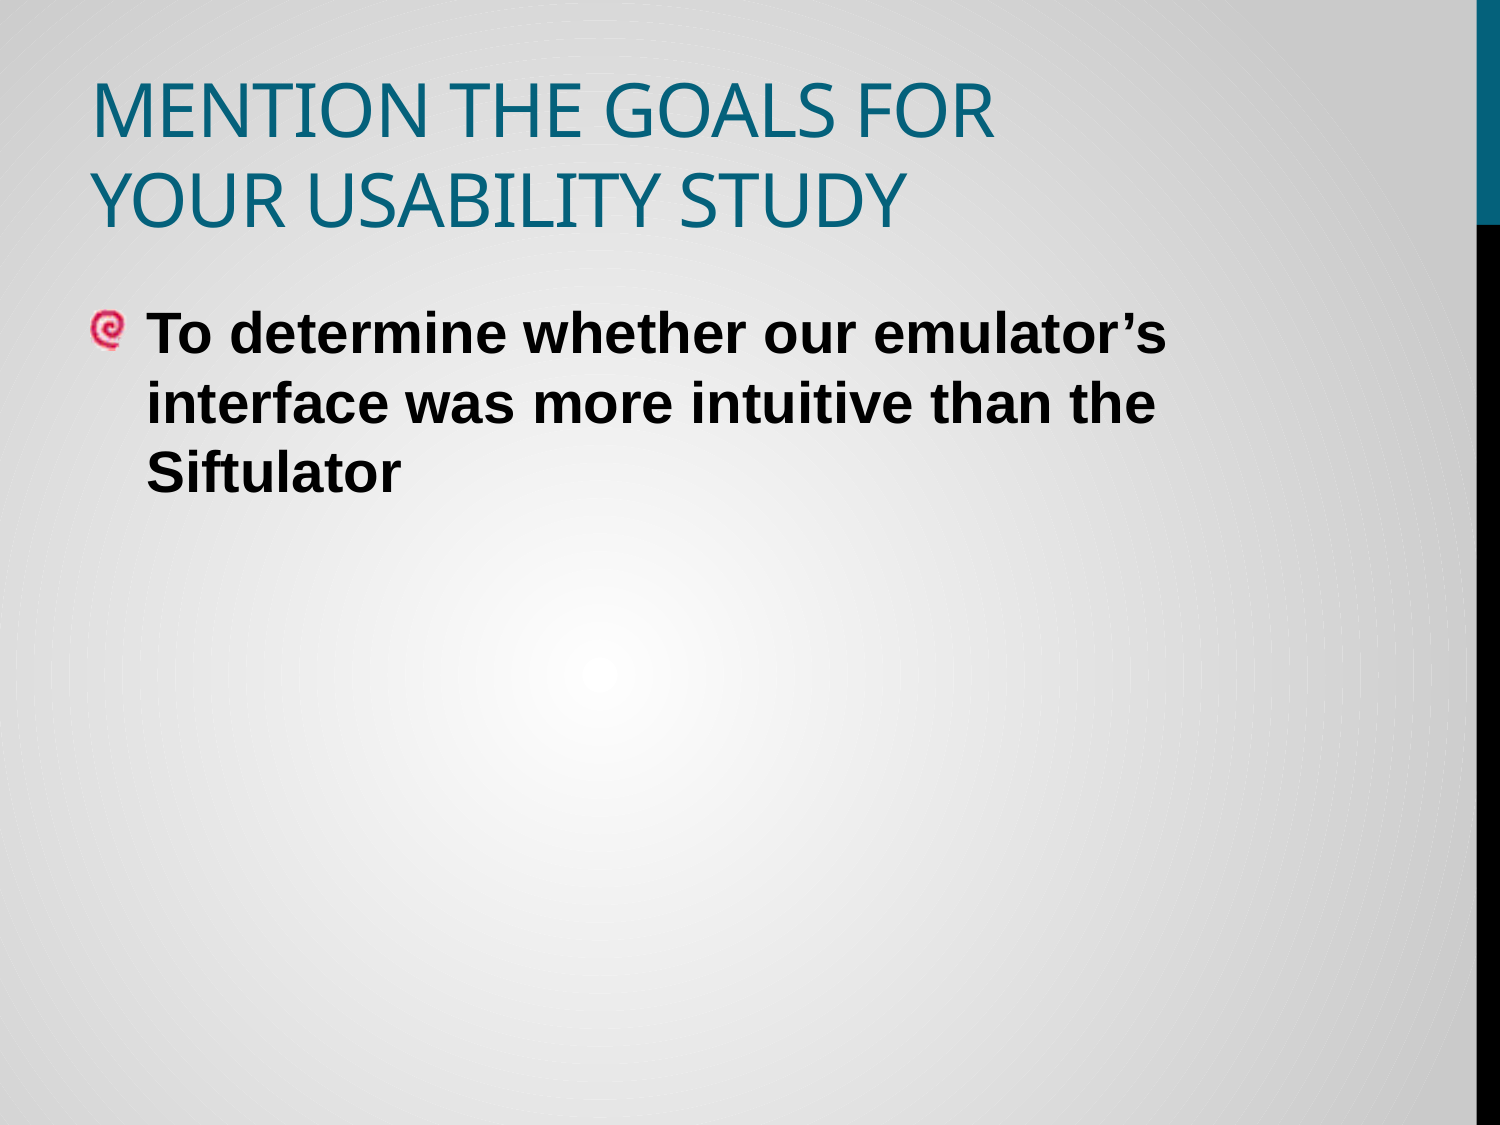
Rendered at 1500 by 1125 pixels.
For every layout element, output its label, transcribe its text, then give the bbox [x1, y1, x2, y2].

list To determine whether our emulator’s interface was more intuitive than the Siftulator [75, 287, 1325, 1005]
picture [90, 309, 129, 351]
title Mention the goals for your usability study [75, 25, 1025, 250]
